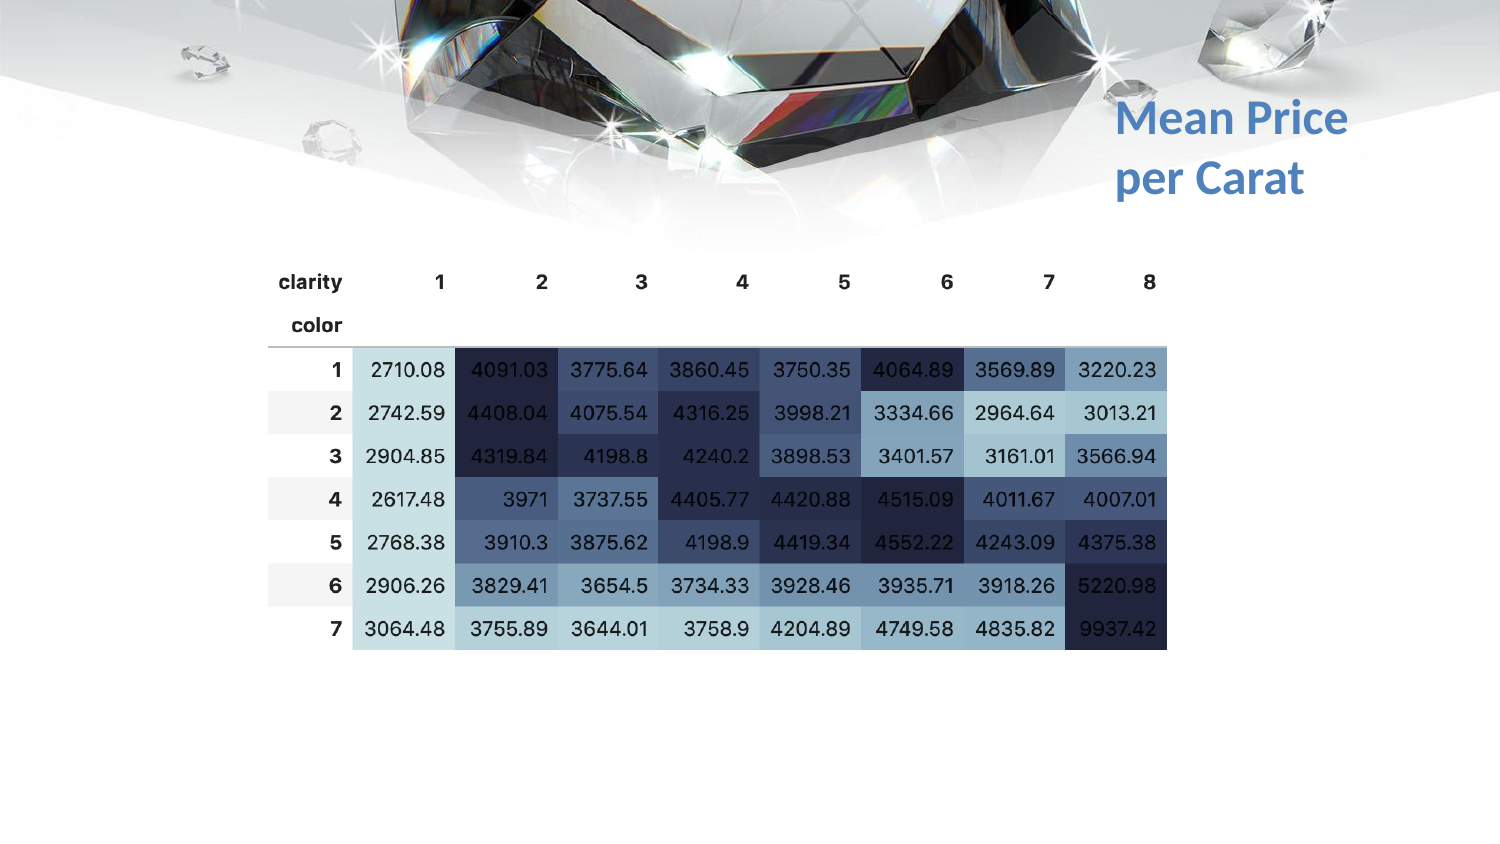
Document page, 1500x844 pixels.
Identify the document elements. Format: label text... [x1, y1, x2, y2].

picture [0, 0, 1500, 844]
text_box Mean Price per Carat [1099, 69, 1390, 216]
